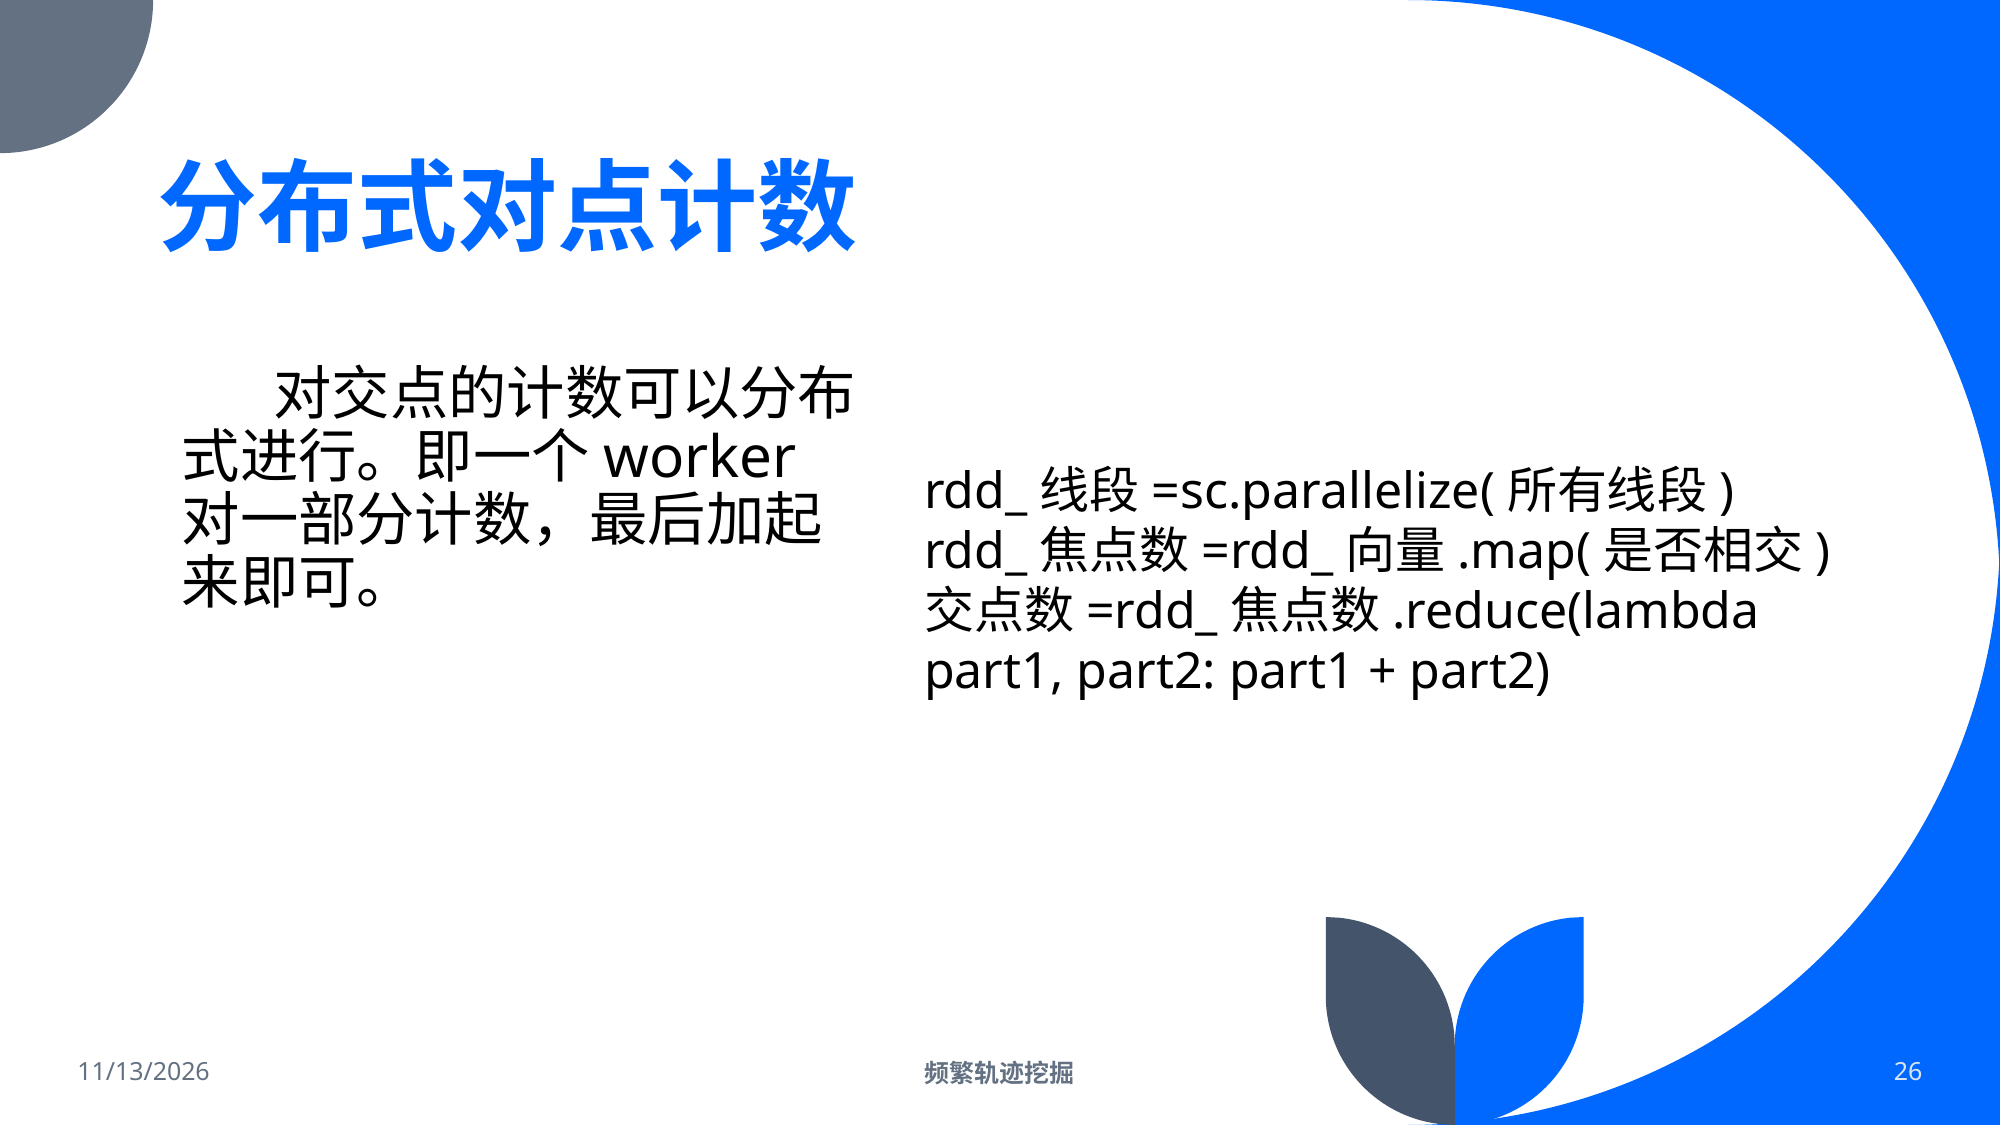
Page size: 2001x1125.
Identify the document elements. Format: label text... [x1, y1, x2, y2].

title 分布式对点计数 [142, 137, 1525, 273]
text_box 对交点的计数可以分布式进行。即一个worker对一部分计数，最后加起来即可。 [166, 356, 874, 821]
slide_number 26 [1665, 1042, 1938, 1103]
footer 频繁轨迹挖掘 [662, 1042, 1338, 1103]
text_box rdd_线段=sc.parallelize(所有线段) rdd_焦点数=rdd_向量.map(是否相交) 交点数=rdd_焦点数.reduce(lambda part1, part2: part1 + part2) [909, 450, 1882, 706]
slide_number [62, 1042, 513, 1103]
